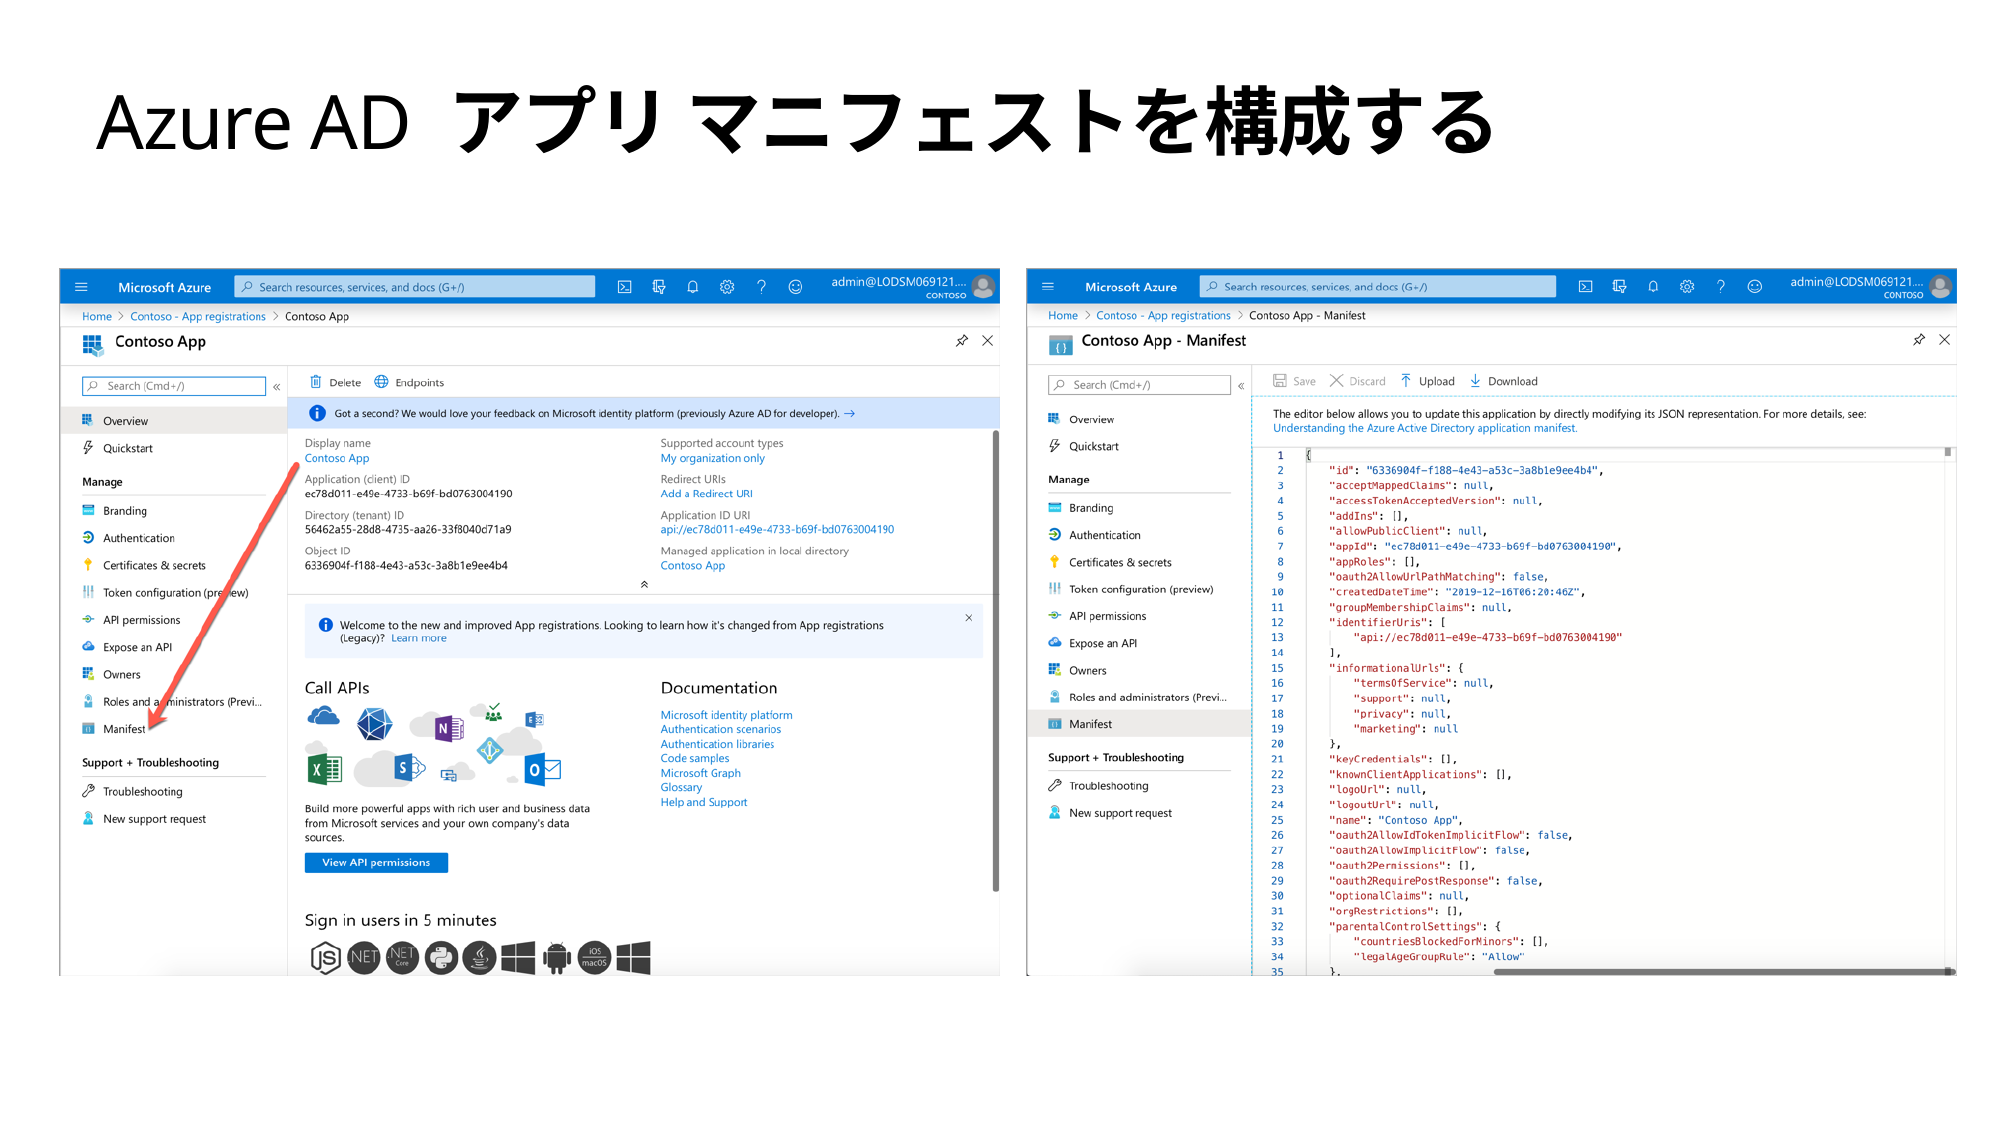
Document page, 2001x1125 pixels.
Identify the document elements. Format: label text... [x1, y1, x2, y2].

picture [59, 268, 1001, 977]
picture [1026, 268, 1957, 977]
title Azure AD アプリ マニフェストを構成する [96, 75, 1904, 166]
